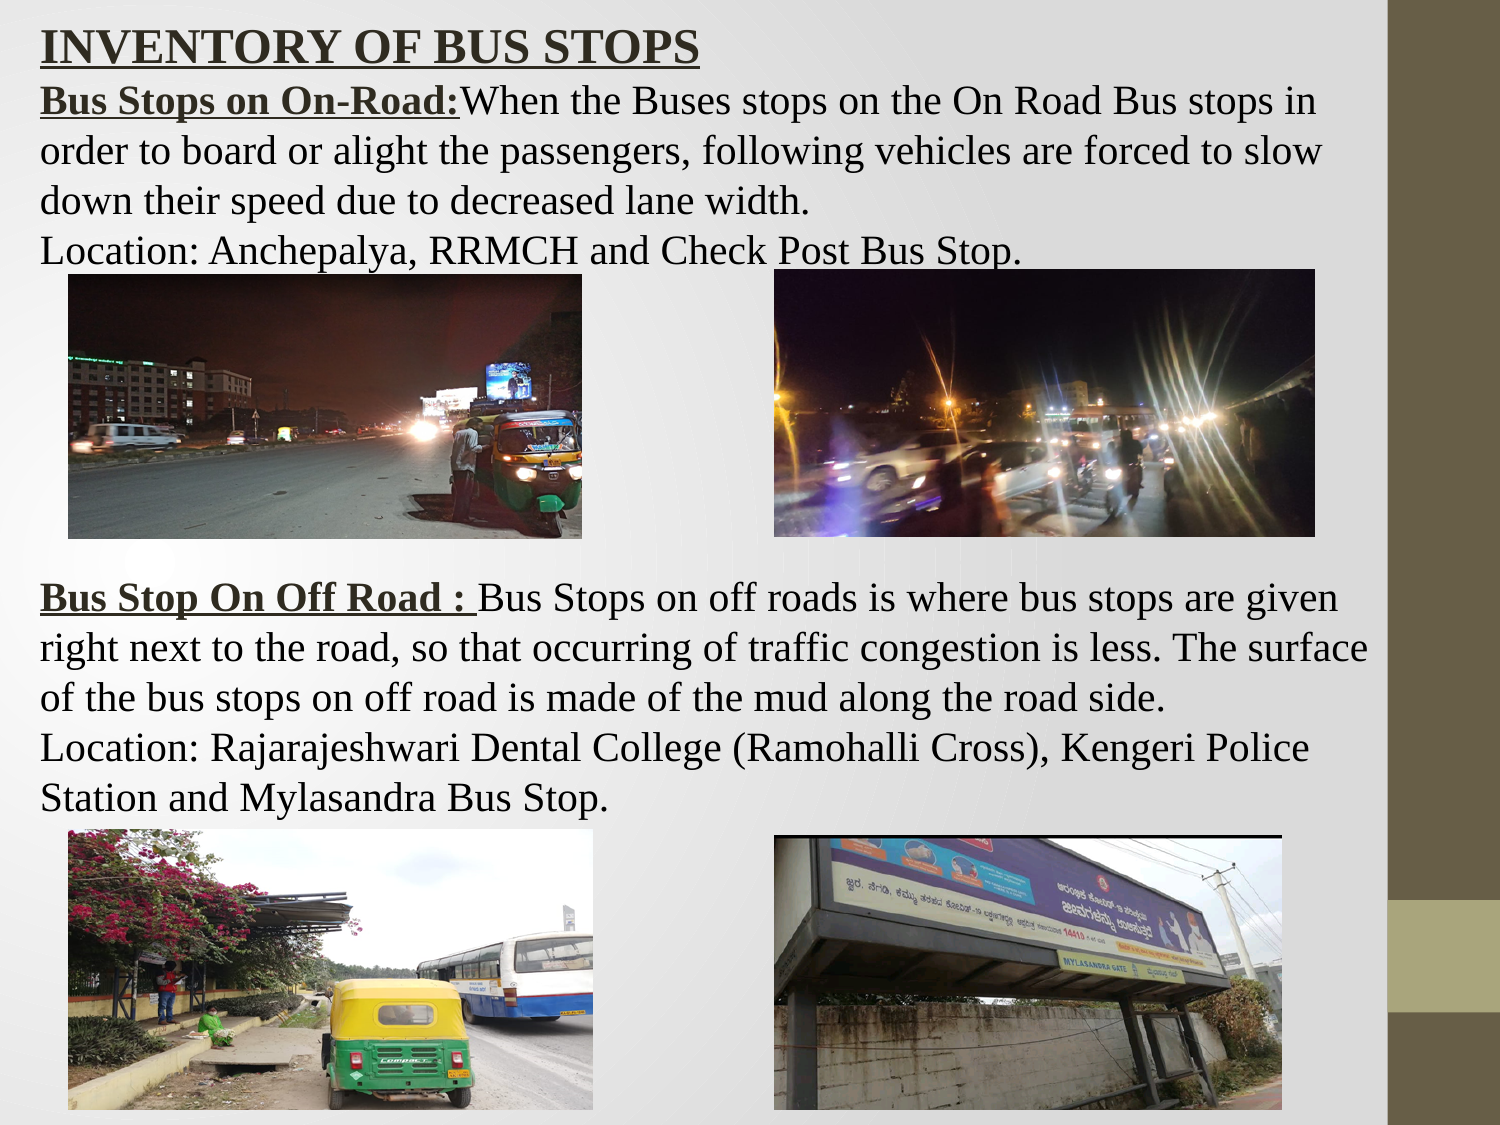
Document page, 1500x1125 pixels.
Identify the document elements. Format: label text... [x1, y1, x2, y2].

picture [68, 828, 593, 1110]
text_box Bus Stop On Off Road : Bus Stops on off roads is where bus stops are given right next to the road, so that occurring of traffic congestion is less. The surface of the bus stops on off road is made of the mud along the road side. Location: Rajarajeshwari Dental College (Ramohalli Cross), Kengeri Police Station and Mylasandra Bus Stop. [24, 562, 1391, 877]
picture [774, 834, 1283, 1110]
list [68, 274, 583, 539]
picture [774, 268, 1316, 538]
title INVENTORY OF BUS STOPS Bus Stops on On-Road:When the Buses stops on the On Road Bus stops in order to board or alight the passengers, following vehicles are forced to slow down their speed due to decreased lane width. Location: Anchepalya, RRMCH and Check Post Bus Stop. [24, 24, 1373, 262]
